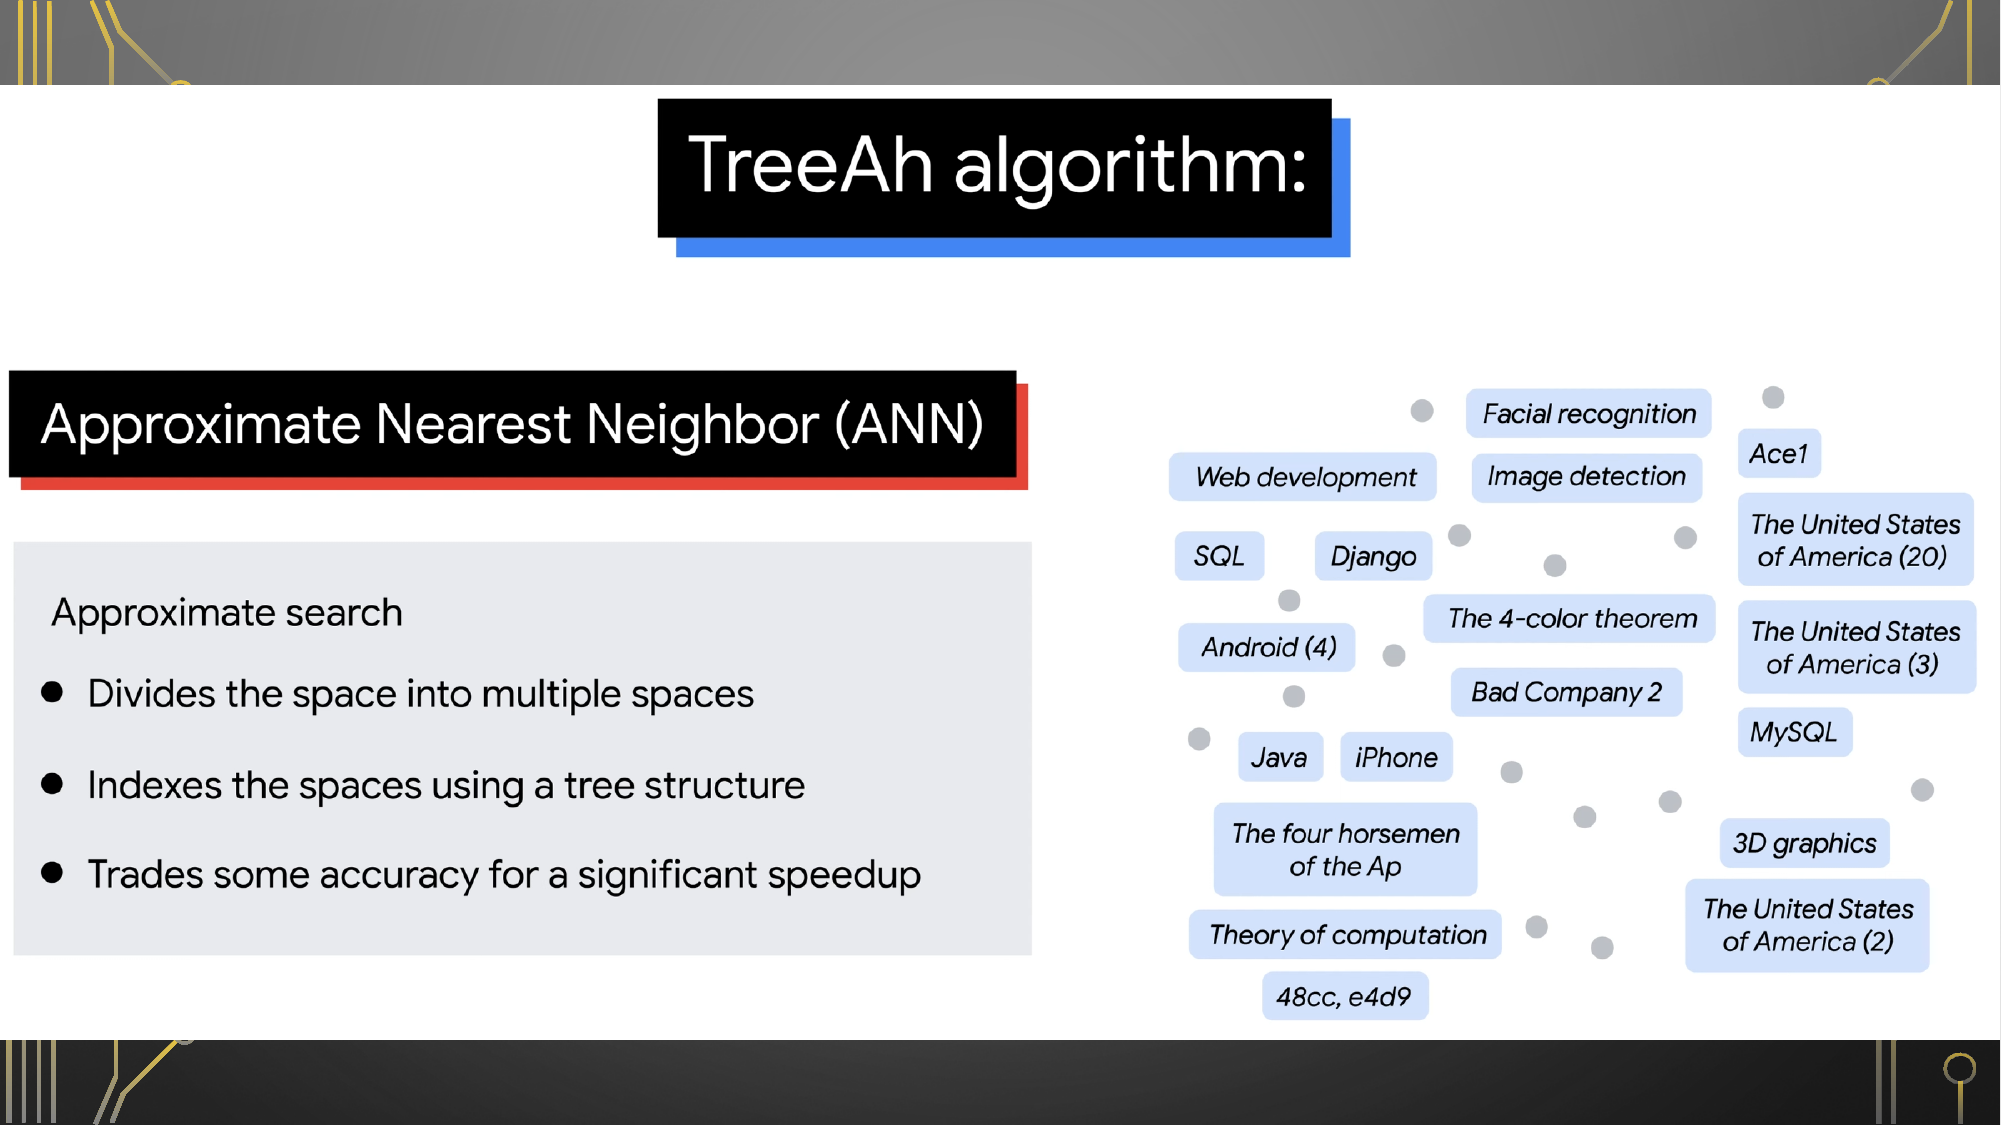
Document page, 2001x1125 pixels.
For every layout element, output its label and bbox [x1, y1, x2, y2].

picture [0, 84, 2000, 1040]
